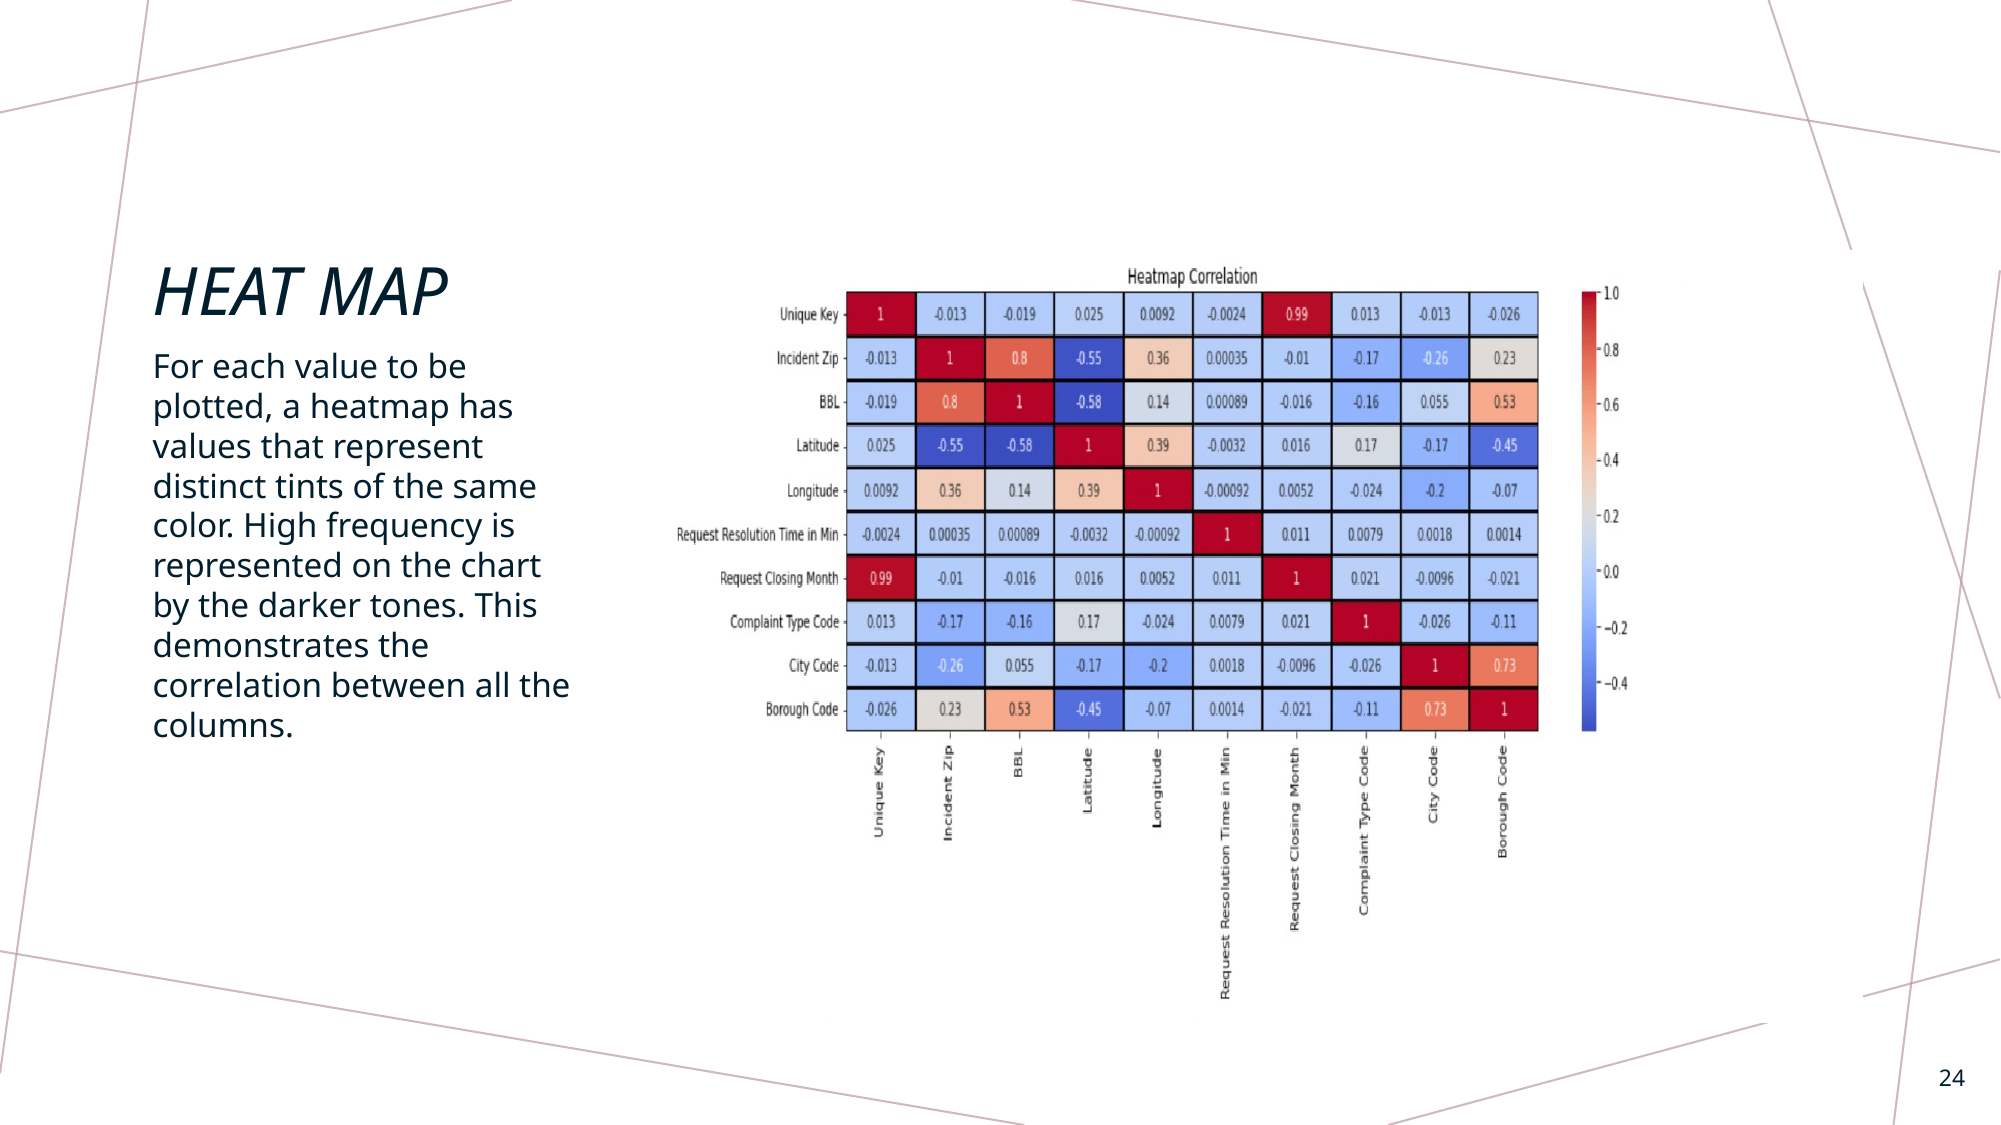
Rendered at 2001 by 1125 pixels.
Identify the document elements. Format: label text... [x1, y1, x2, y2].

slide_number 24 [1903, 1049, 1981, 1110]
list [656, 250, 1863, 1023]
list For each value to be plotted, a heatmap has values that represent distinct tints of the same color. High frequency is represented on the chart by the darker tones. This demonstrates the correlation between all the columns. [137, 337, 592, 963]
title HEAT MAP [137, 75, 783, 338]
